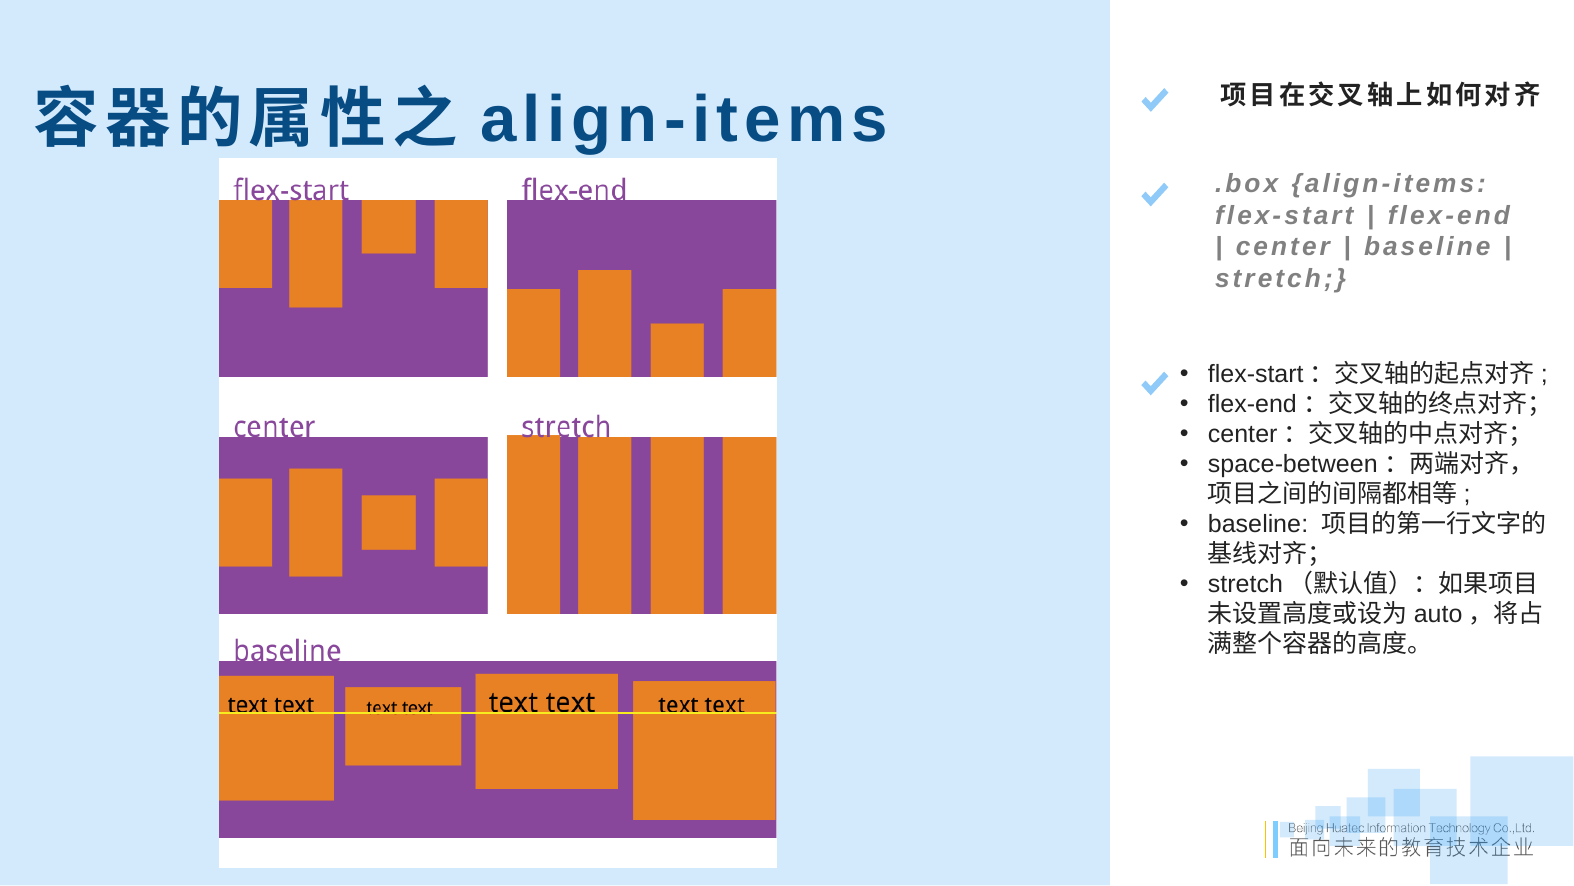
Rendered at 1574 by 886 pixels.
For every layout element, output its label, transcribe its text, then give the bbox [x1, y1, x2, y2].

text_box [0, 0, 1111, 886]
text_box [1346, 796, 1386, 834]
text_box [1304, 819, 1325, 841]
text_box [1314, 805, 1342, 830]
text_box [1141, 182, 1169, 207]
text_box 项目在交叉轴上如何对齐 [1205, 64, 1567, 117]
text_box .box {align-items: flex-start | flex-end | center | baseline | stretch;} [1200, 158, 1540, 300]
text_box [1329, 815, 1361, 847]
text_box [1141, 88, 1169, 112]
text_box [1393, 788, 1458, 847]
picture [219, 158, 777, 869]
text_box 容器的属性之align-items [19, 52, 1080, 162]
text_box [1279, 821, 1295, 838]
text_box [1469, 755, 1574, 847]
text_box flex-start：交叉轴的起点对齐; flex-end：交叉轴的终点对齐； center：交叉轴的中点对齐； space-between：两端对齐，项目之间的间隔都相等; baseline: 项目的第一行文字的基线对齐； stretch（默认值）：如果项目未设置高度或设为auto，将占满整个容器的高度。 [1164, 350, 1562, 777]
text_box [1429, 815, 1509, 885]
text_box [1141, 371, 1169, 396]
text_box [1367, 768, 1421, 817]
